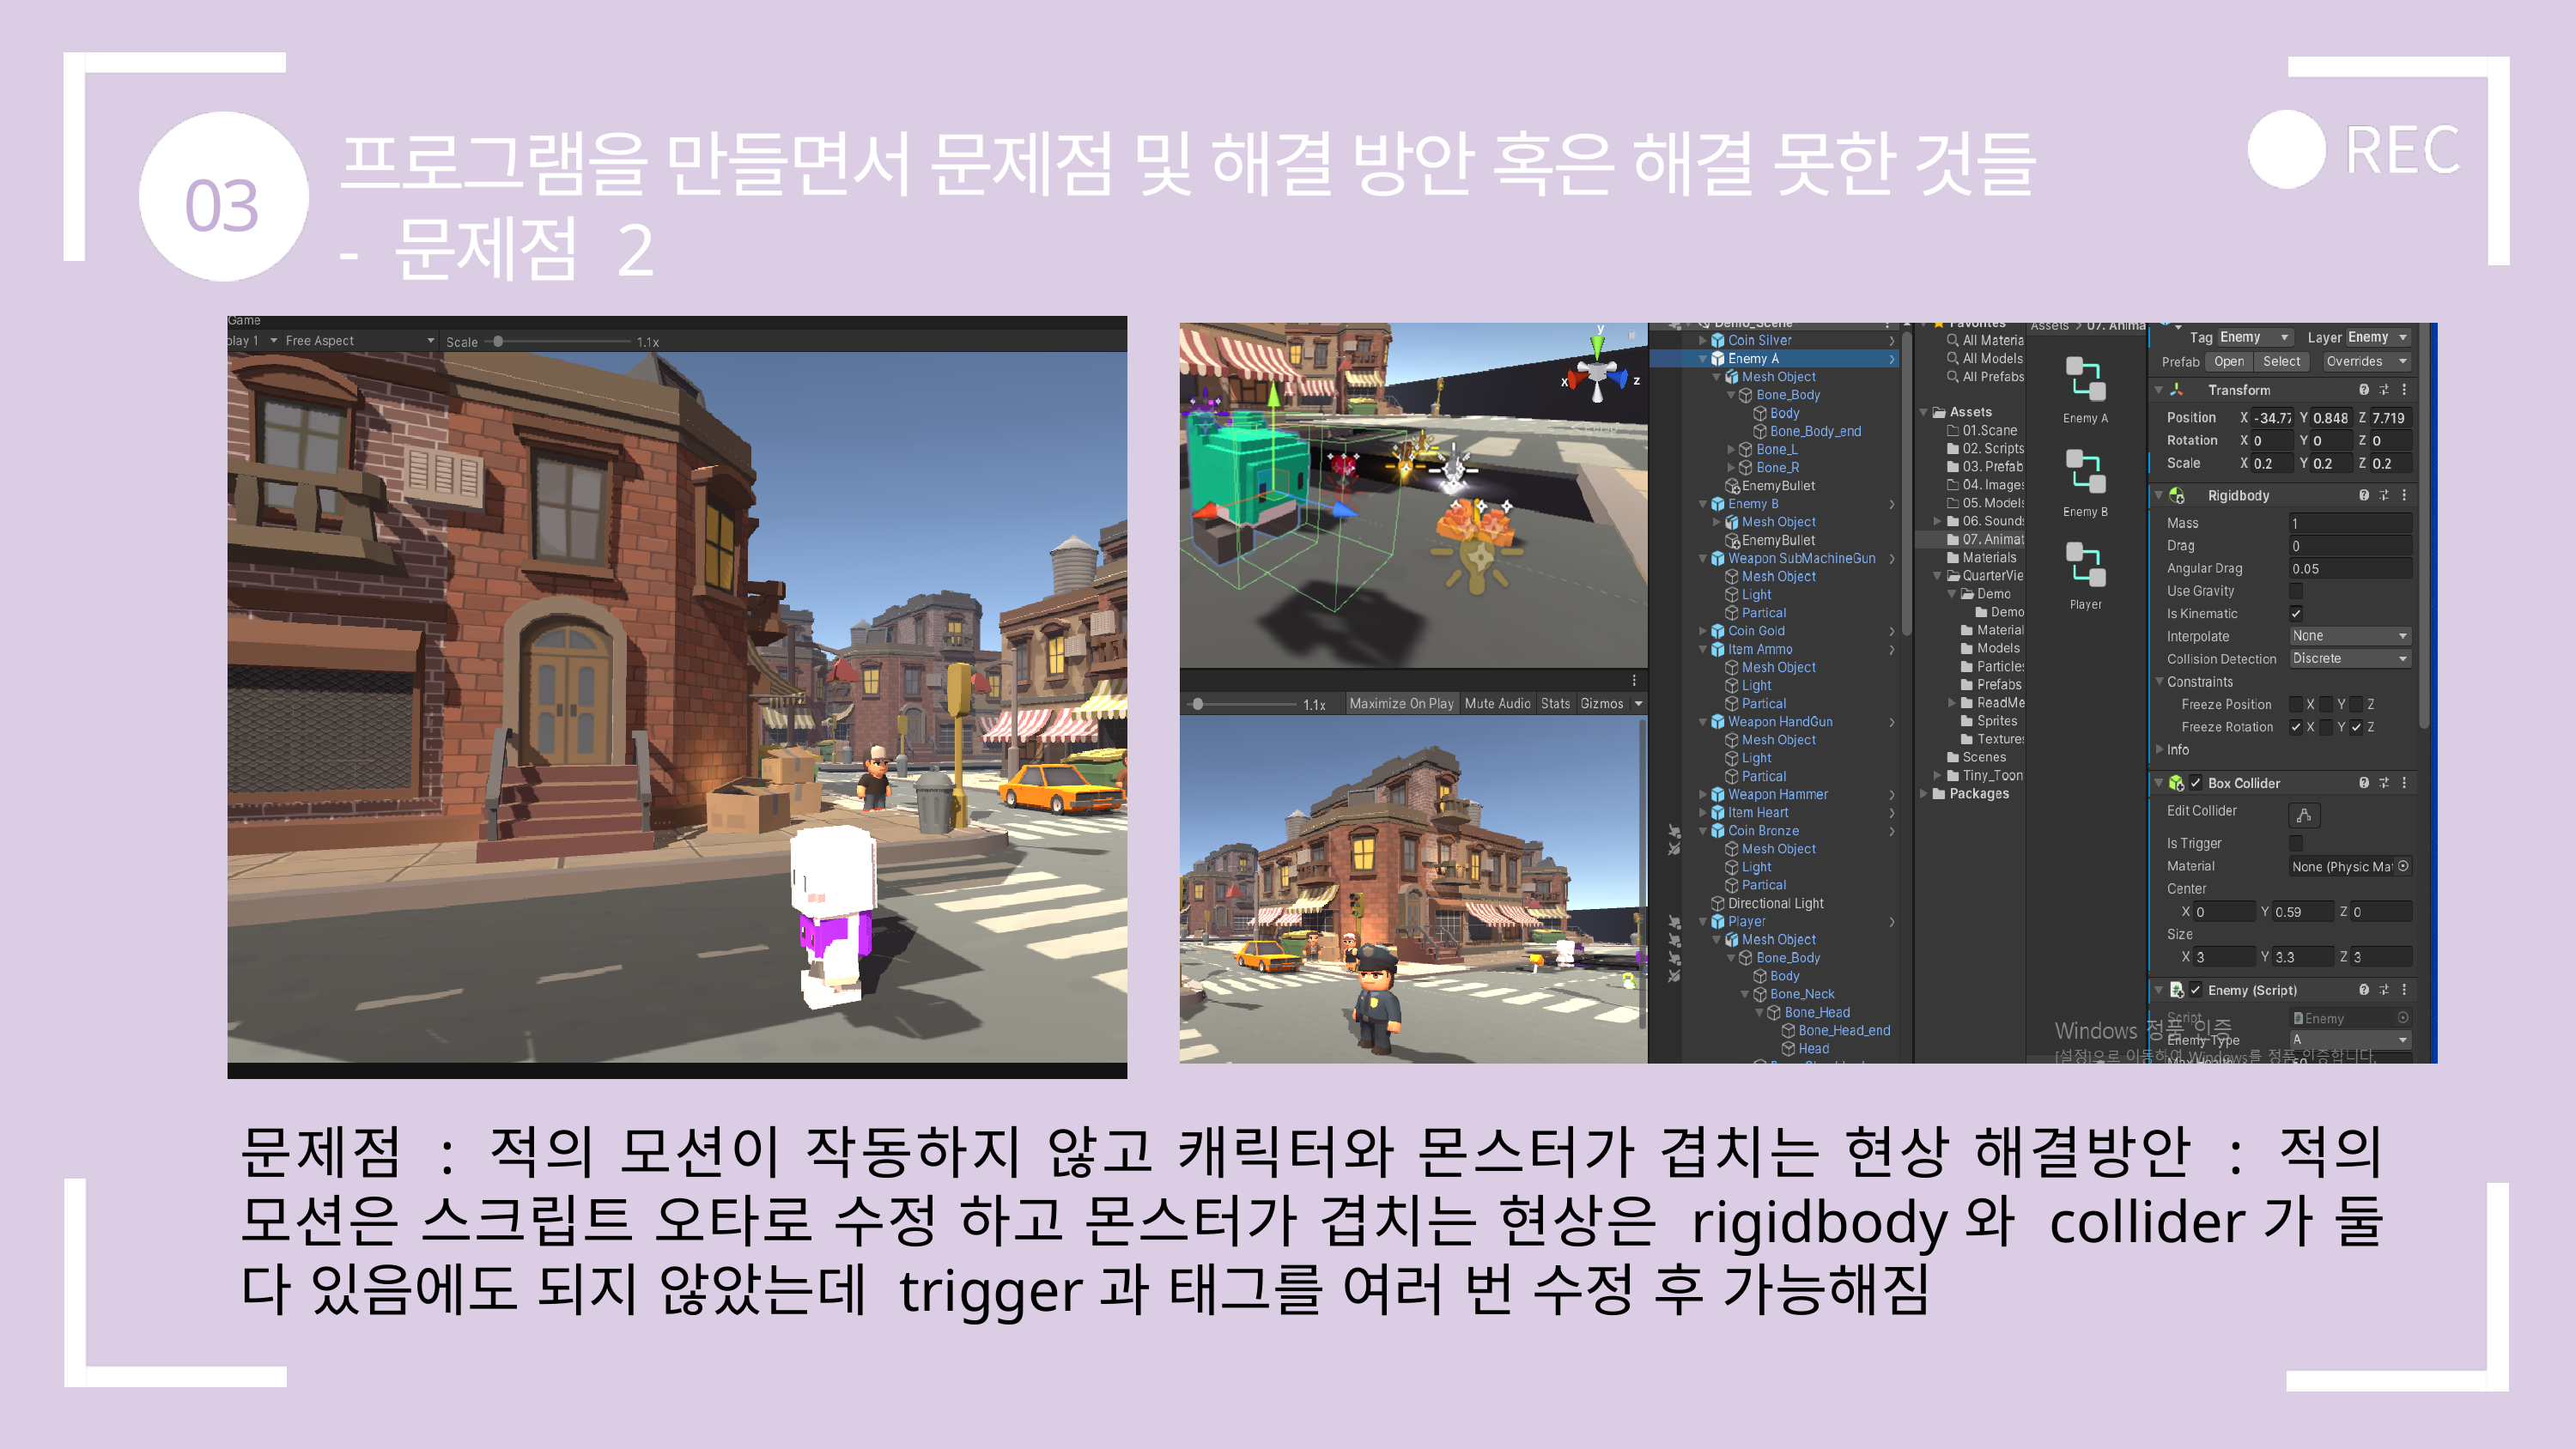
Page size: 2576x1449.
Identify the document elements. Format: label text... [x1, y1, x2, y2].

picture [227, 316, 1127, 1079]
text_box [139, 112, 309, 282]
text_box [2287, 57, 2511, 265]
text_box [64, 52, 286, 261]
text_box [2287, 1183, 2509, 1391]
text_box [64, 1179, 287, 1387]
text_box 문제점 : 적의 모션이 작동하지 않고 캐릭터와 몬스터가 겹치는 현상 해결방안 : 적의 모션은 스크립트 오타로 수정 하고 몬스터가 겹치는 현상은 rigidbody와 collider가 둘 다 있음에도 되지 않았는데 trigger과 태그를 여러 번 수정 후 가능해짐 [228, 1110, 2399, 1337]
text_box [2248, 109, 2460, 189]
text_box 프로그램을 만들면서 문제점 및 해결 방안 혹은 해결 못한 것들 - 문제점 2 [325, 112, 2222, 318]
picture [1180, 323, 2438, 1064]
